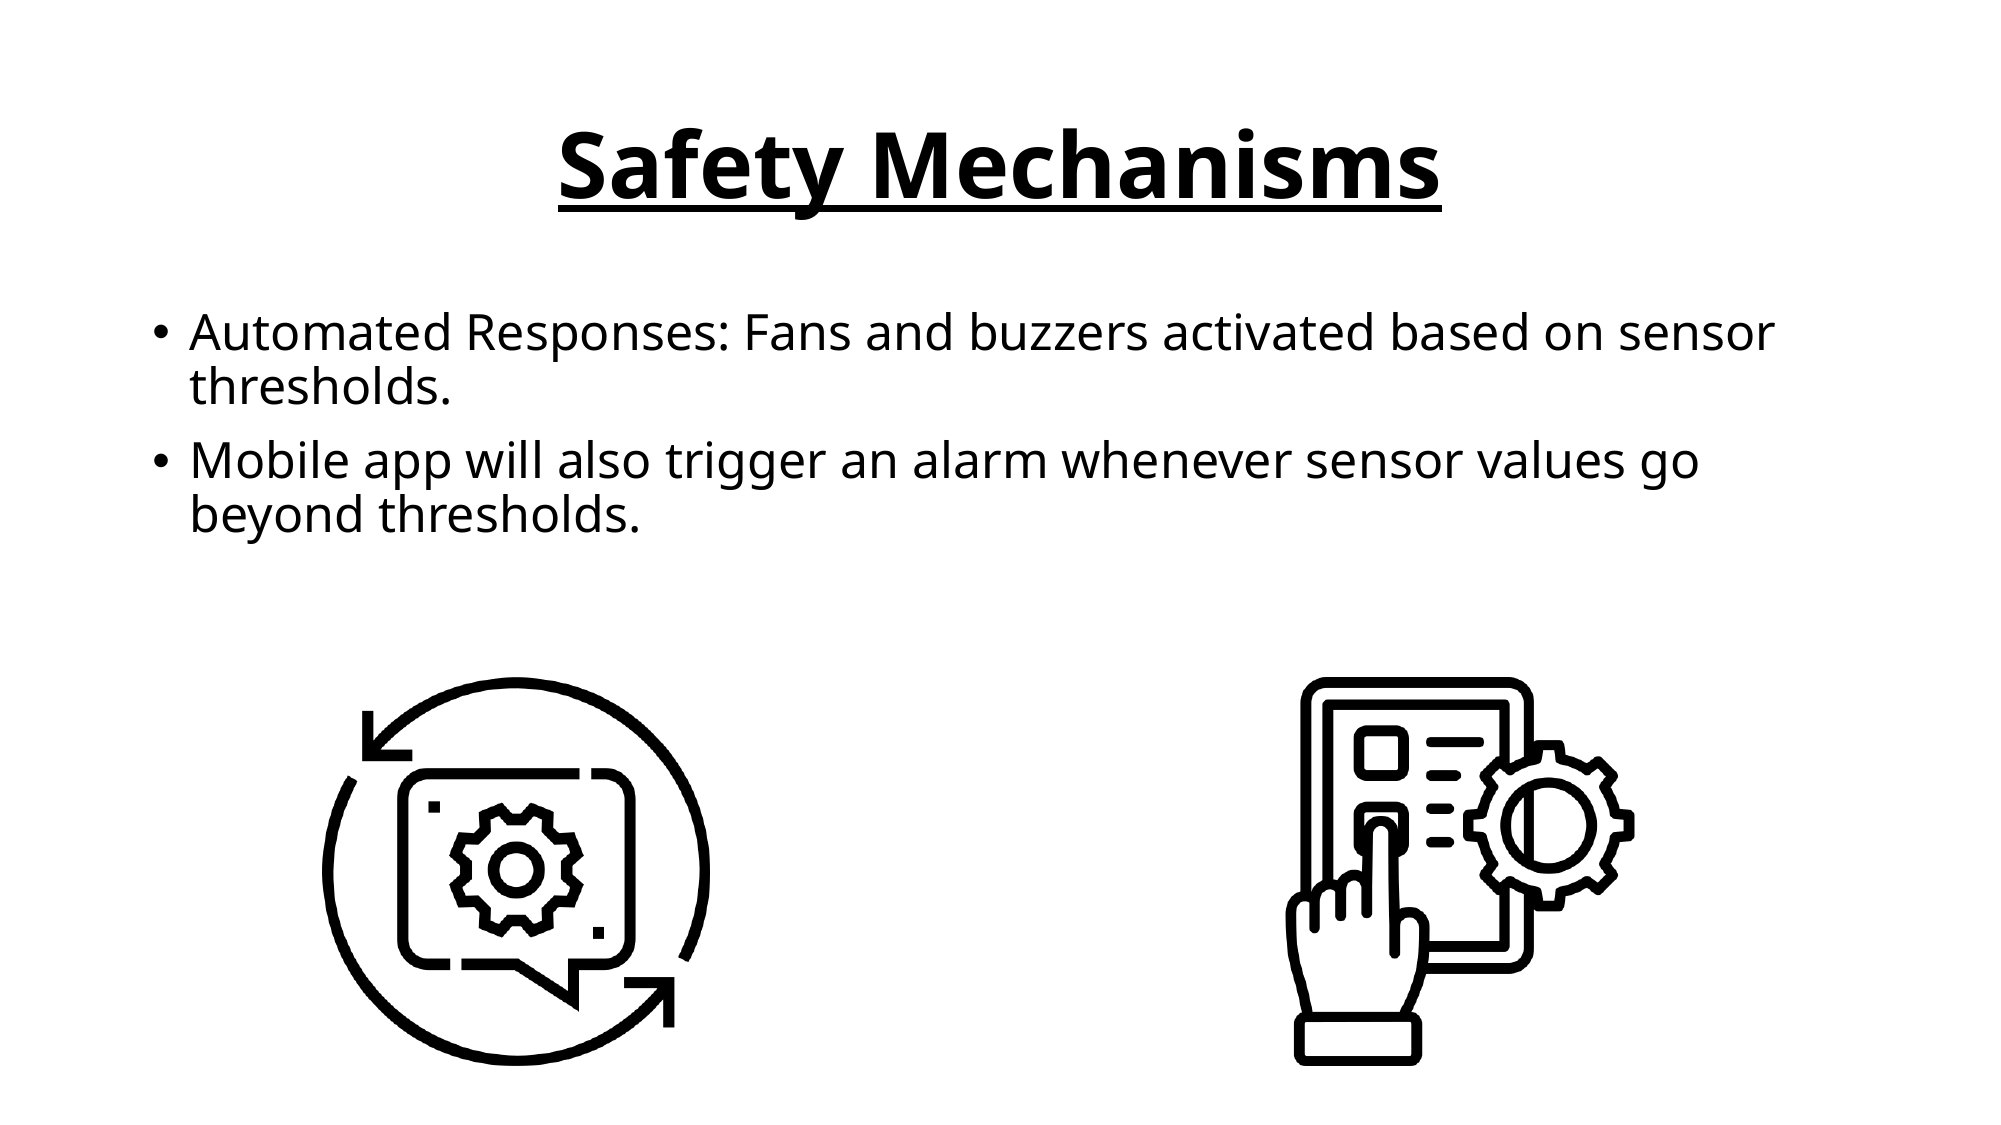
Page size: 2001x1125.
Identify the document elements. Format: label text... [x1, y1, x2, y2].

title Safety Mechanisms [137, 59, 1863, 278]
picture [1265, 676, 1654, 1066]
list Automated Responses: Fans and buzzers activated based on sensor thresholds. Mobile app will also trigger an alarm whenever sensor values go beyond thresholds. [137, 299, 1863, 1014]
picture [321, 676, 711, 1066]
